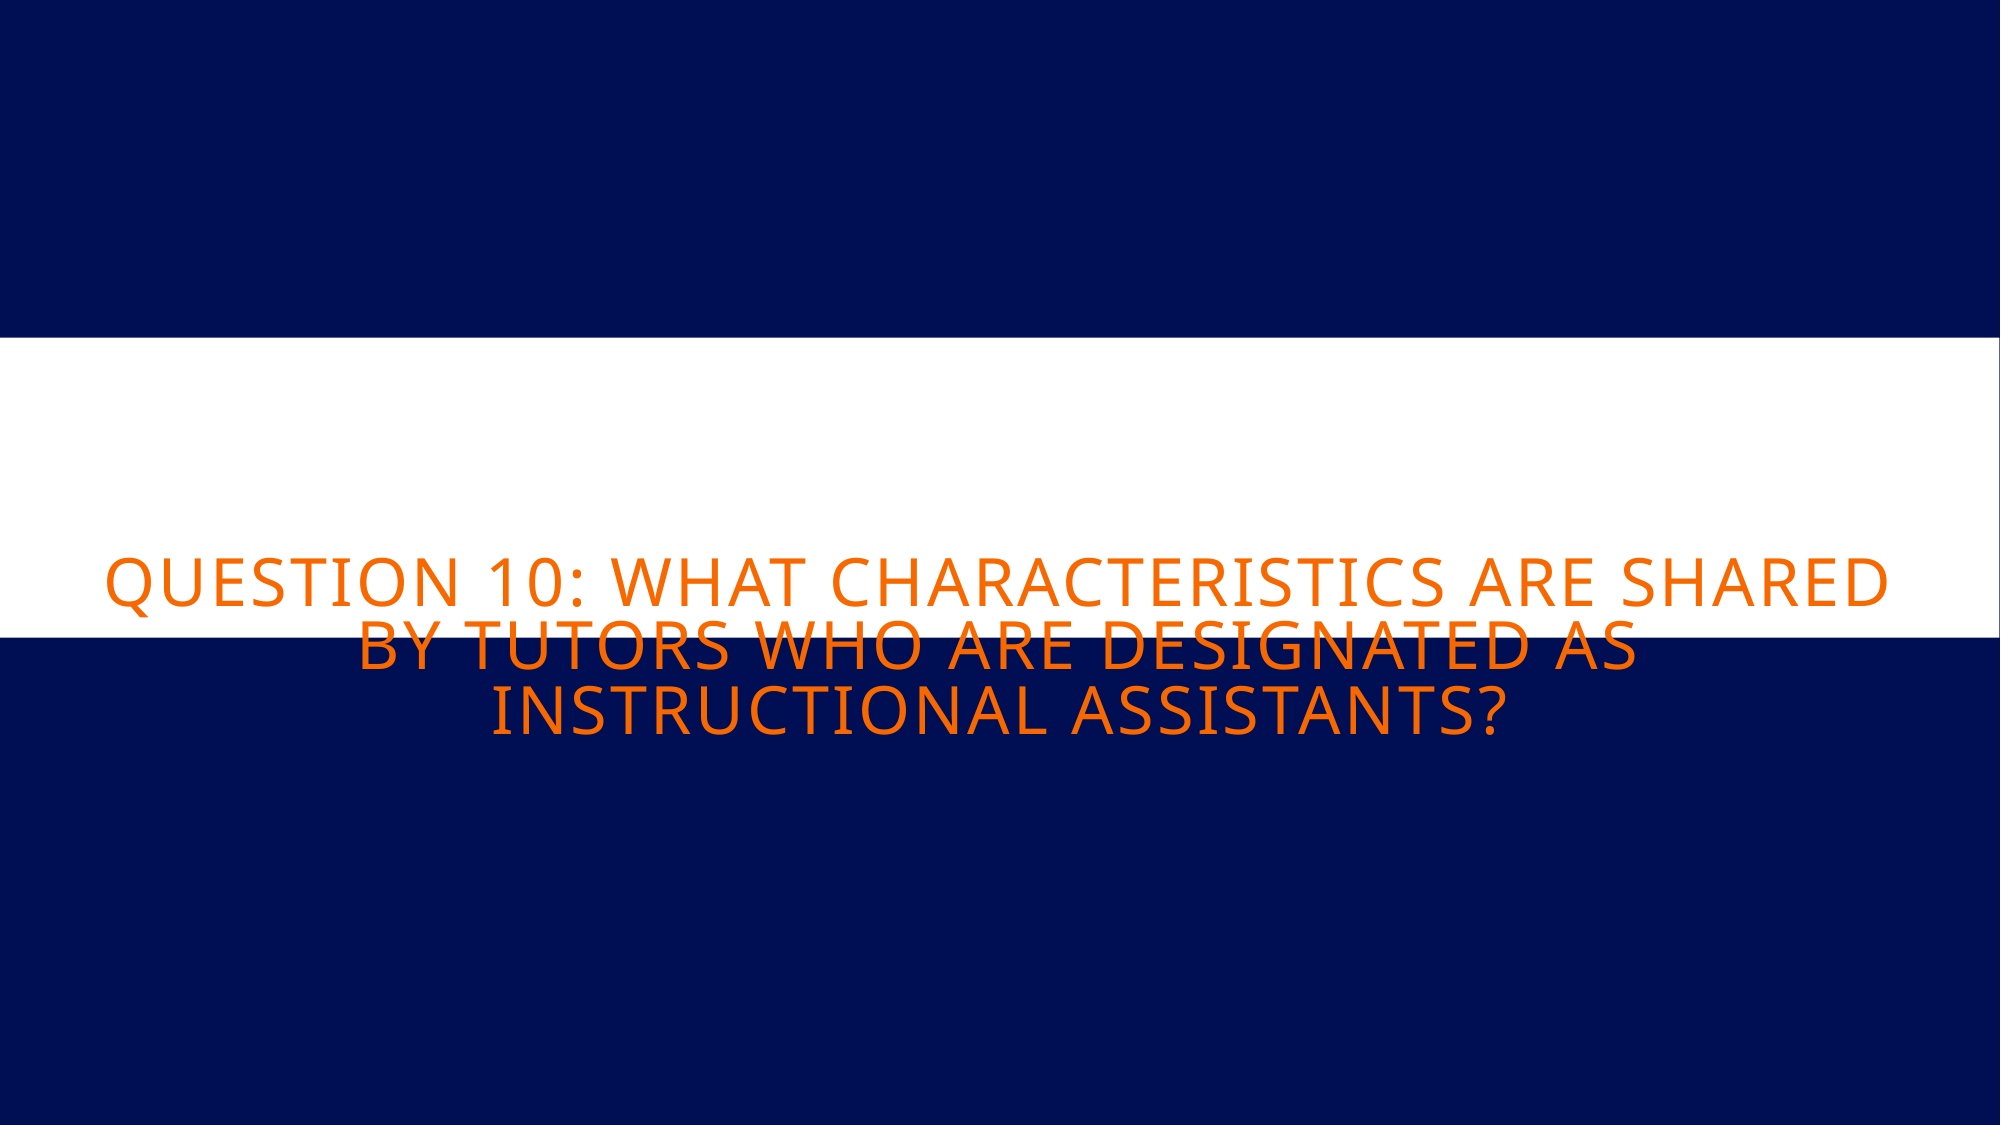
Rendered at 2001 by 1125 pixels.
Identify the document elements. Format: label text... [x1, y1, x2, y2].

title Question 10: What characteristics are shared by tutors who are designated as instructional assistants? [58, 547, 1941, 833]
